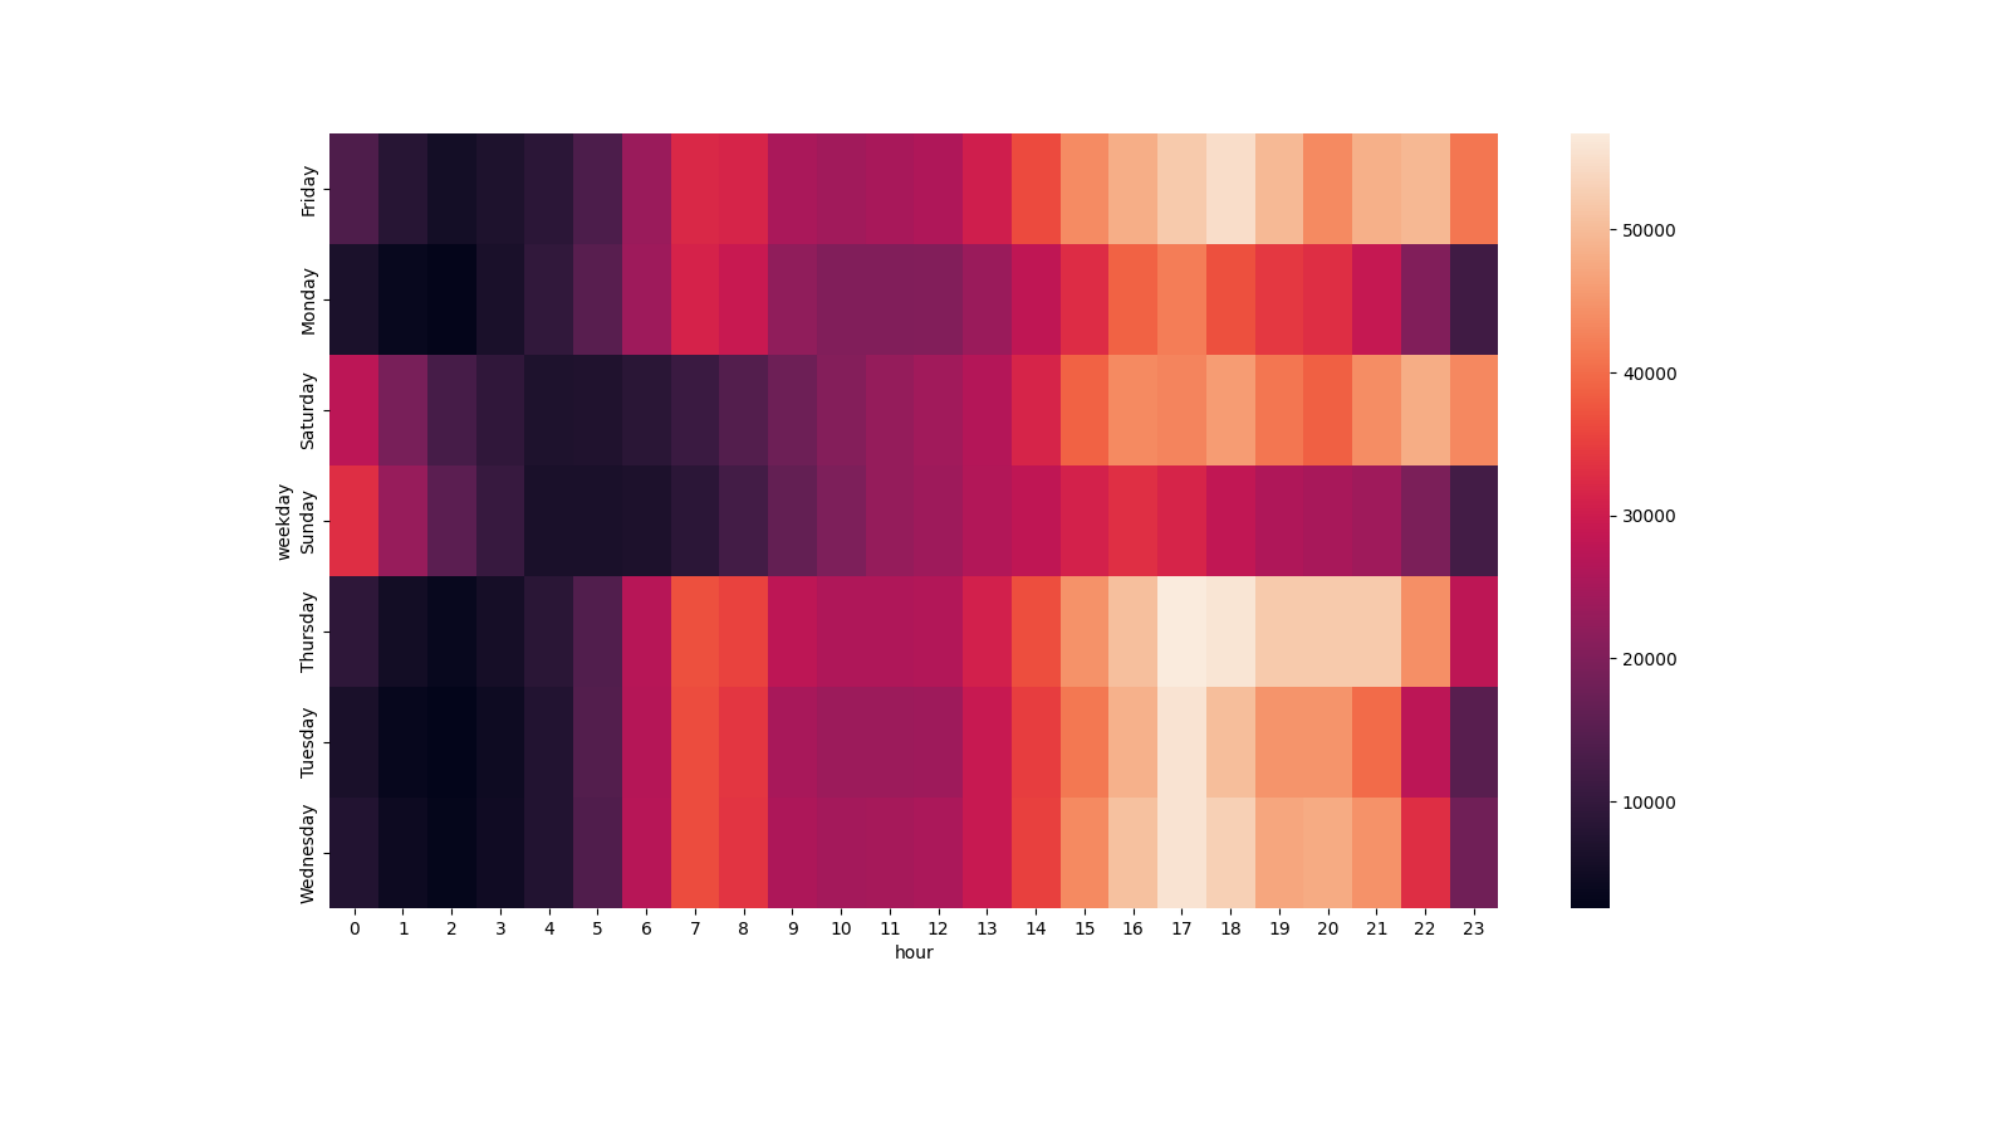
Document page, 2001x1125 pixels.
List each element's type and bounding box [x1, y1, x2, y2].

picture [263, 121, 1689, 975]
